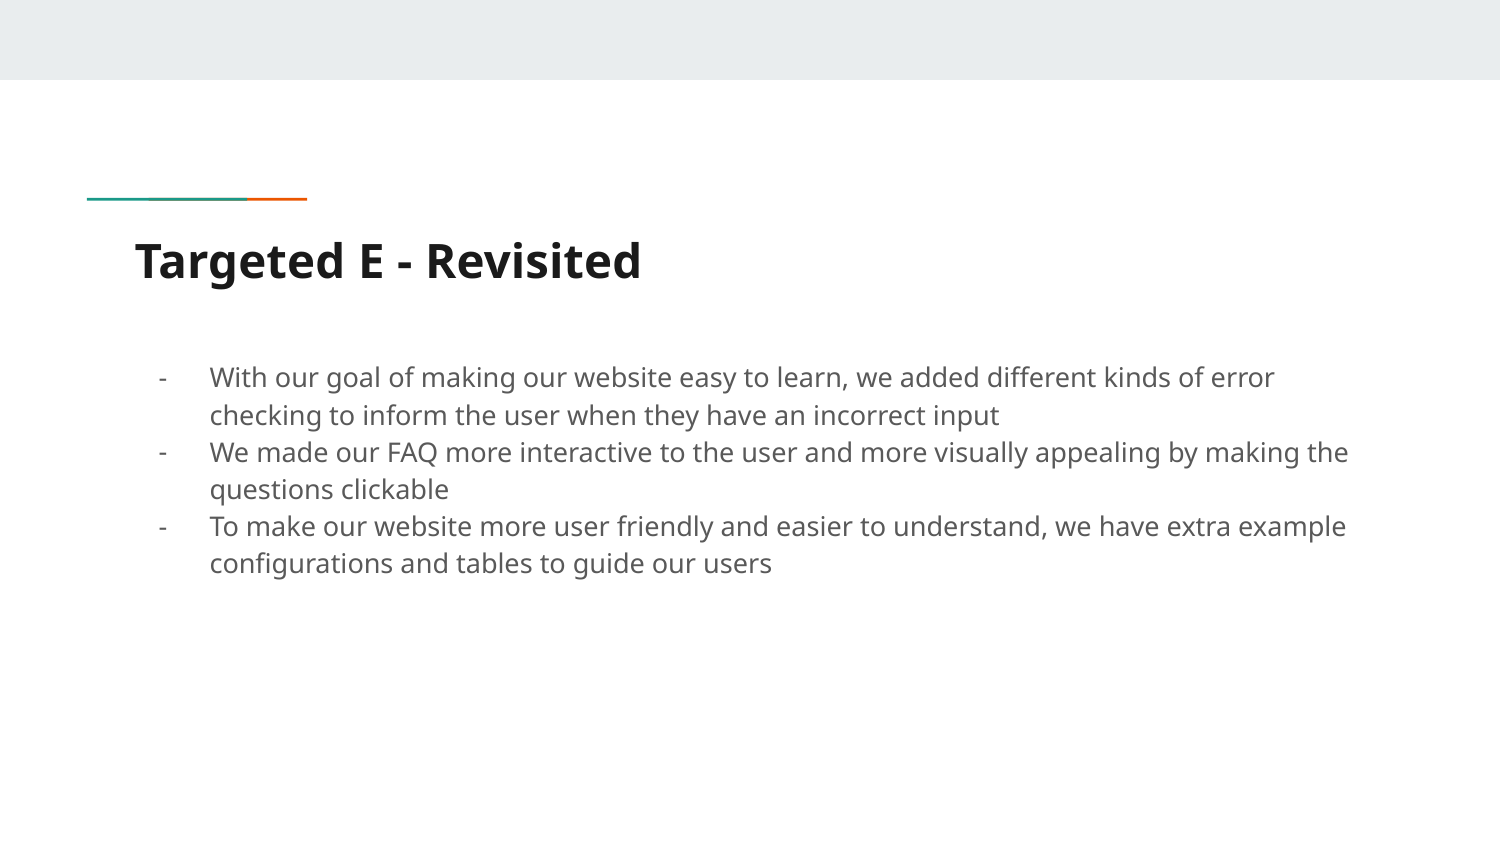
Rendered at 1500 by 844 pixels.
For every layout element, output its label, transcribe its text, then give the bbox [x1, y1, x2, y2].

title Targeted E - Revisited [119, 216, 1381, 305]
list With our goal of making our website easy to learn, we added different kinds of error checking to inform the user when they have an incorrect input We made our FAQ more interactive to the user and more visually appealing by making the questions clickable To make our website more user friendly and easier to understand, we have extra example configurations and tables to guide our users [119, 341, 1381, 712]
